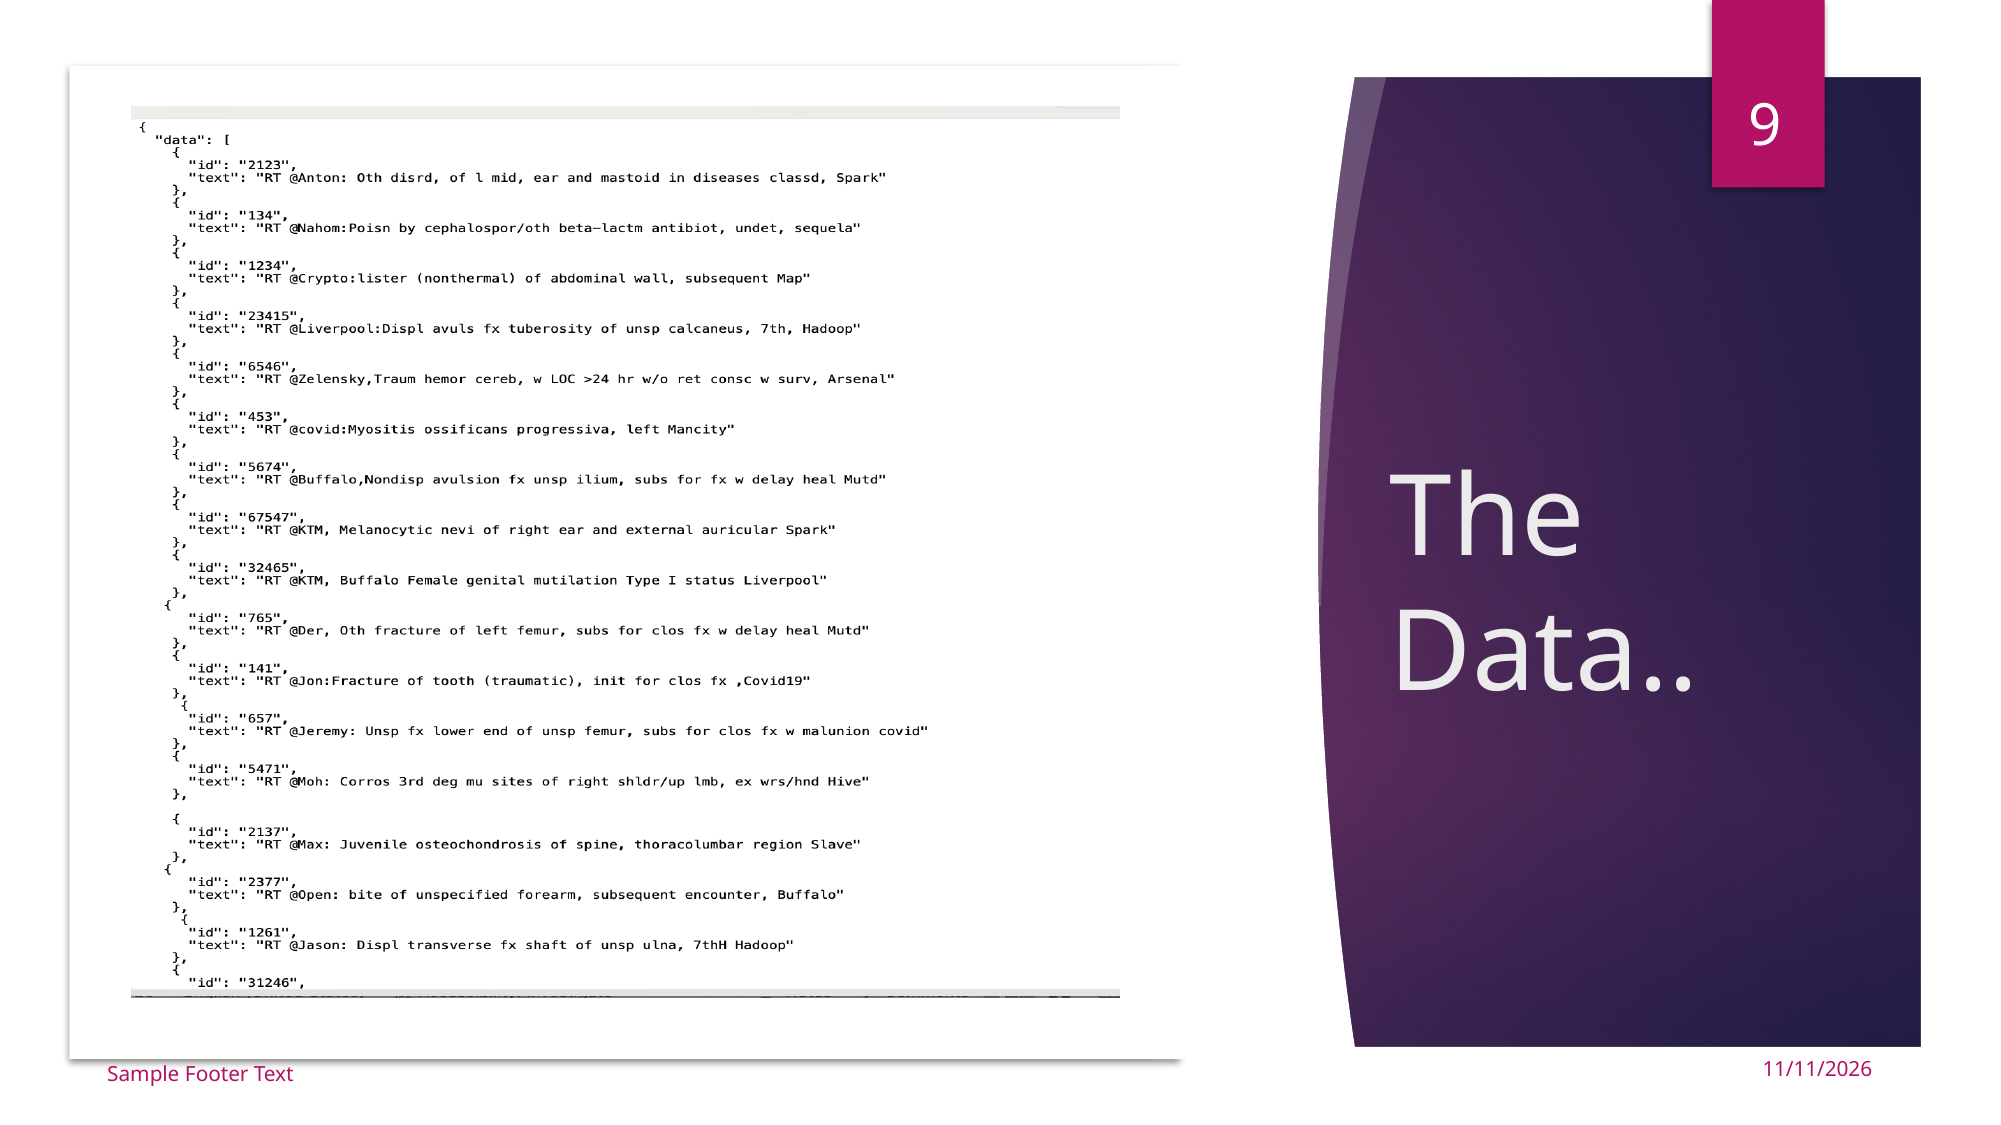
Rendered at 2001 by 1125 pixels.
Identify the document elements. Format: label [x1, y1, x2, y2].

text_box [0, 0, 2000, 1125]
list [131, 105, 1120, 999]
text_box [69, 64, 1367, 1060]
